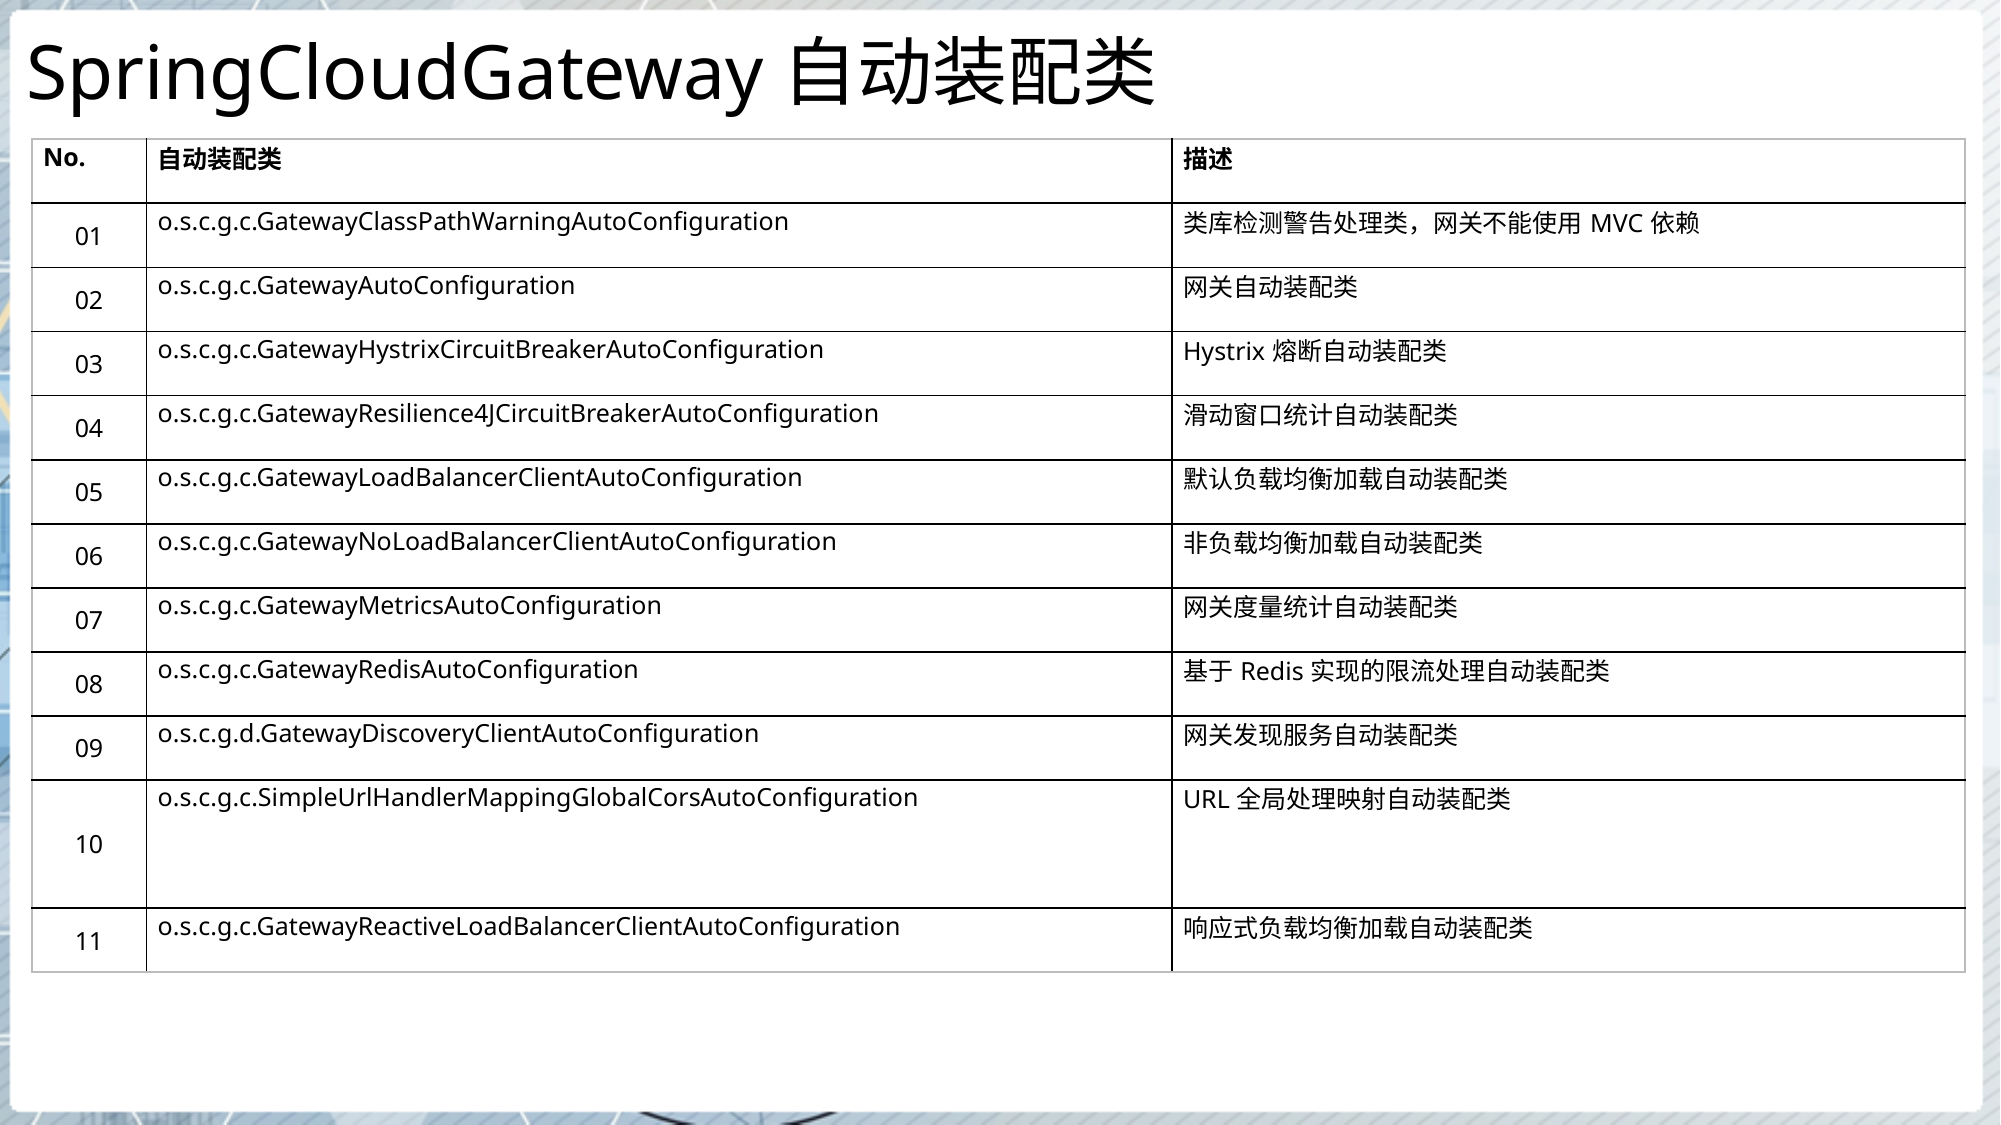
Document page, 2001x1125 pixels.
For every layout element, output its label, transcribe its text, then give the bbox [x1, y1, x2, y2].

table_cell 08 [33, 653, 146, 715]
table_cell 非负载均衡加载自动装配类 [1173, 525, 1964, 587]
table_cell 基于Redis实现的限流处理自动装配类 [1173, 653, 1964, 715]
table_cell URL全局处理映射自动装配类 [1173, 781, 1964, 907]
table_cell 07 [33, 589, 146, 651]
table_cell 默认负载均衡加载自动装配类 [1173, 461, 1964, 523]
table_cell o.s.c.g.c.GatewayResilience4JCircuitBreakerAutoConfiguration [147, 396, 1171, 459]
table_cell 02 [33, 268, 146, 331]
table_cell o.s.c.g.c.GatewayNoLoadBalancerClientAutoConfiguration [147, 525, 1171, 587]
picture [0, 0, 2000, 1125]
table_cell o.s.c.g.c.GatewayClassPathWarningAutoConfiguration [147, 204, 1171, 267]
table_cell 网关发现服务自动装配类 [1173, 717, 1964, 779]
table_cell o.s.c.g.c.GatewayLoadBalancerClientAutoConfiguration [147, 461, 1171, 523]
table_cell 03 [33, 332, 146, 395]
table_cell 类库检测警告处理类，网关不能使用MVC依赖 [1173, 204, 1964, 267]
table_cell o.s.c.g.d.GatewayDiscoveryClientAutoConfiguration [147, 717, 1171, 779]
table_cell 响应式负载均衡加载自动装配类 [1173, 909, 1964, 971]
table_cell 网关自动装配类 [1173, 268, 1964, 331]
table_header No. [33, 140, 146, 202]
table_cell 09 [33, 717, 146, 779]
table_cell o.s.c.g.c.GatewayHystrixCircuitBreakerAutoConfiguration [147, 332, 1171, 395]
table_cell o.s.c.g.c.GatewayMetricsAutoConfiguration [147, 589, 1171, 651]
table_cell 06 [33, 525, 146, 587]
table_cell 11 [33, 909, 146, 971]
title SpringCloudGateway自动装配类 [11, 11, 1983, 140]
table_cell 04 [33, 396, 146, 459]
table_cell 01 [33, 204, 146, 267]
table_cell o.s.c.g.c.GatewayRedisAutoConfiguration [147, 653, 1171, 715]
table_cell 网关度量统计自动装配类 [1173, 589, 1964, 651]
table_header 描述 [1173, 140, 1964, 202]
table_cell 滑动窗口统计自动装配类 [1173, 396, 1964, 459]
table_header 自动装配类 [147, 140, 1171, 202]
table_cell o.s.c.g.c.GatewayAutoConfiguration [147, 268, 1171, 331]
table_cell 05 [33, 461, 146, 523]
table_cell Hystrix熔断自动装配类 [1173, 332, 1964, 395]
table_cell 10 [33, 781, 146, 907]
table_cell o.s.c.g.c.GatewayReactiveLoadBalancerClientAutoConfiguration [147, 909, 1171, 971]
table_cell o.s.c.g.c.SimpleUrlHandlerMappingGlobalCorsAutoConfiguration [147, 781, 1171, 907]
